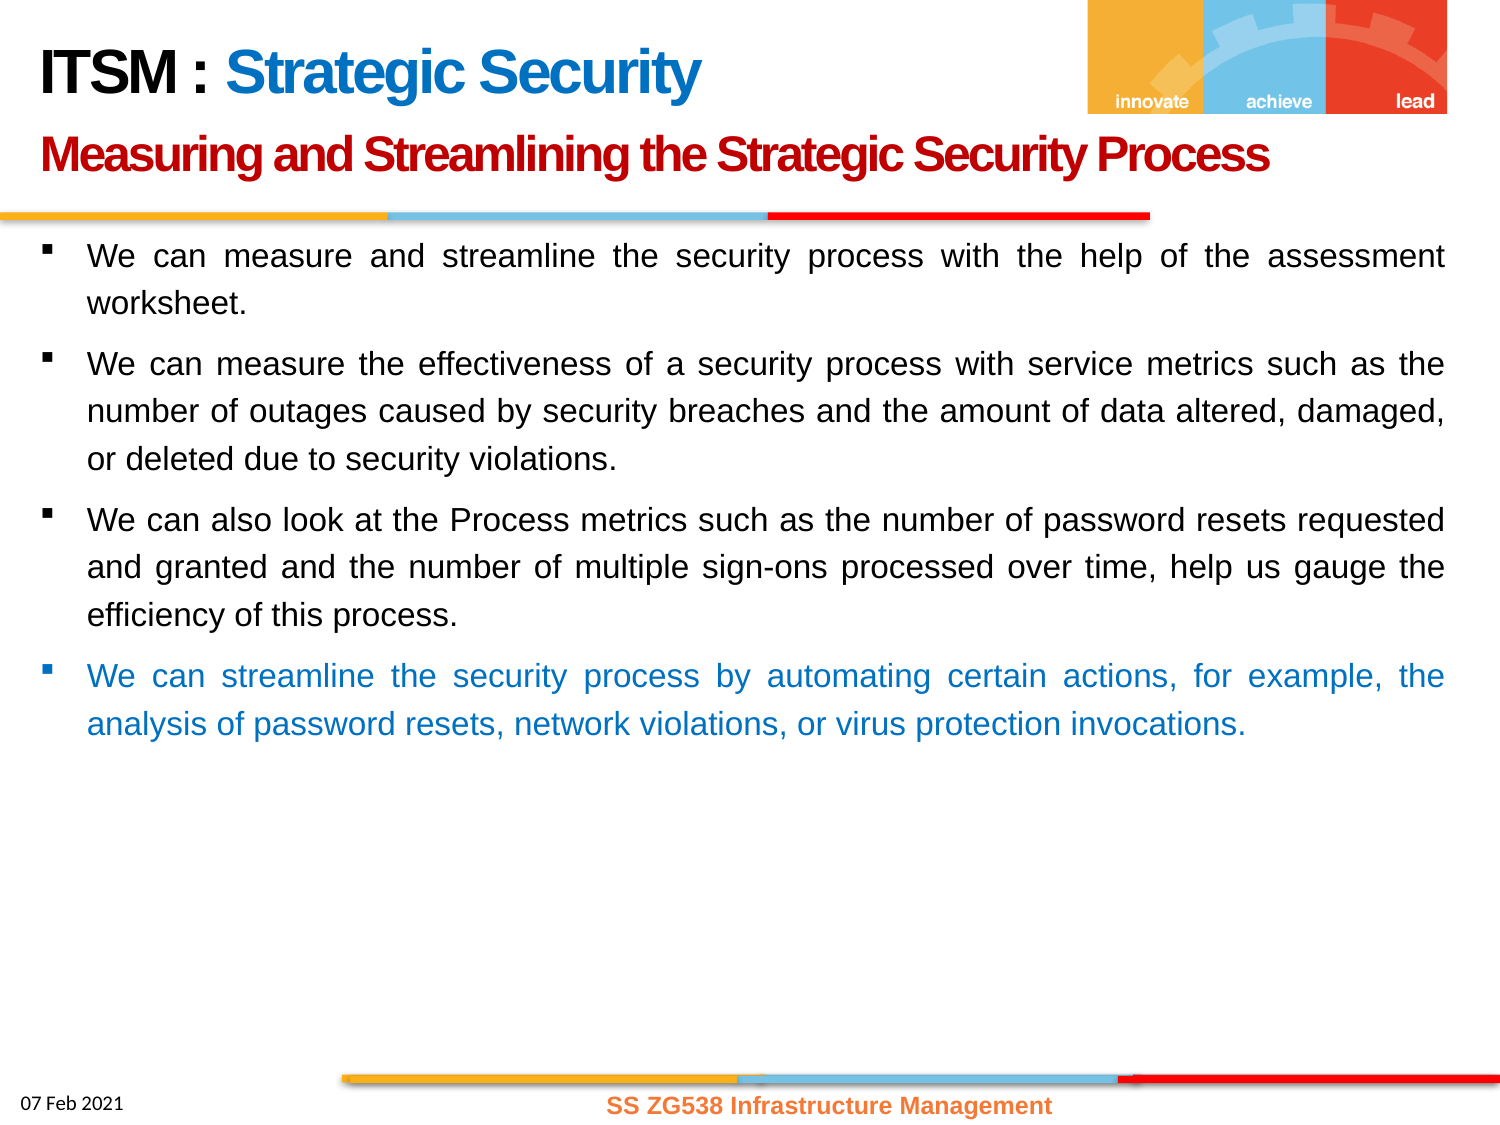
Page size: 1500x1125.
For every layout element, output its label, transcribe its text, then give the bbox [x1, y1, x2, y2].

list ITSM : Strategic Security Measuring and Streamlining the Strategic Security Process [24, 0, 1303, 213]
footer SS ZG538 Infrastructure Management [587, 1074, 1073, 1125]
picture [1303, 0, 1448, 114]
list We can measure and streamline the security process with the help of the assessment worksheet. We can measure the effectiveness of a security process with service metrics such as the number of outages caused by security breaches and the amount of data altered, damaged, or deleted due to security violations. We can also look at the Process metrics such as the number of password resets requested and granted and the number of multiple sign-ons processed over time, help us gauge the efficiency of this process. We can streamline the security process by automating certain actions, for example, the analysis of password resets, network violations, or virus protection invocations. [24, 218, 1463, 1100]
